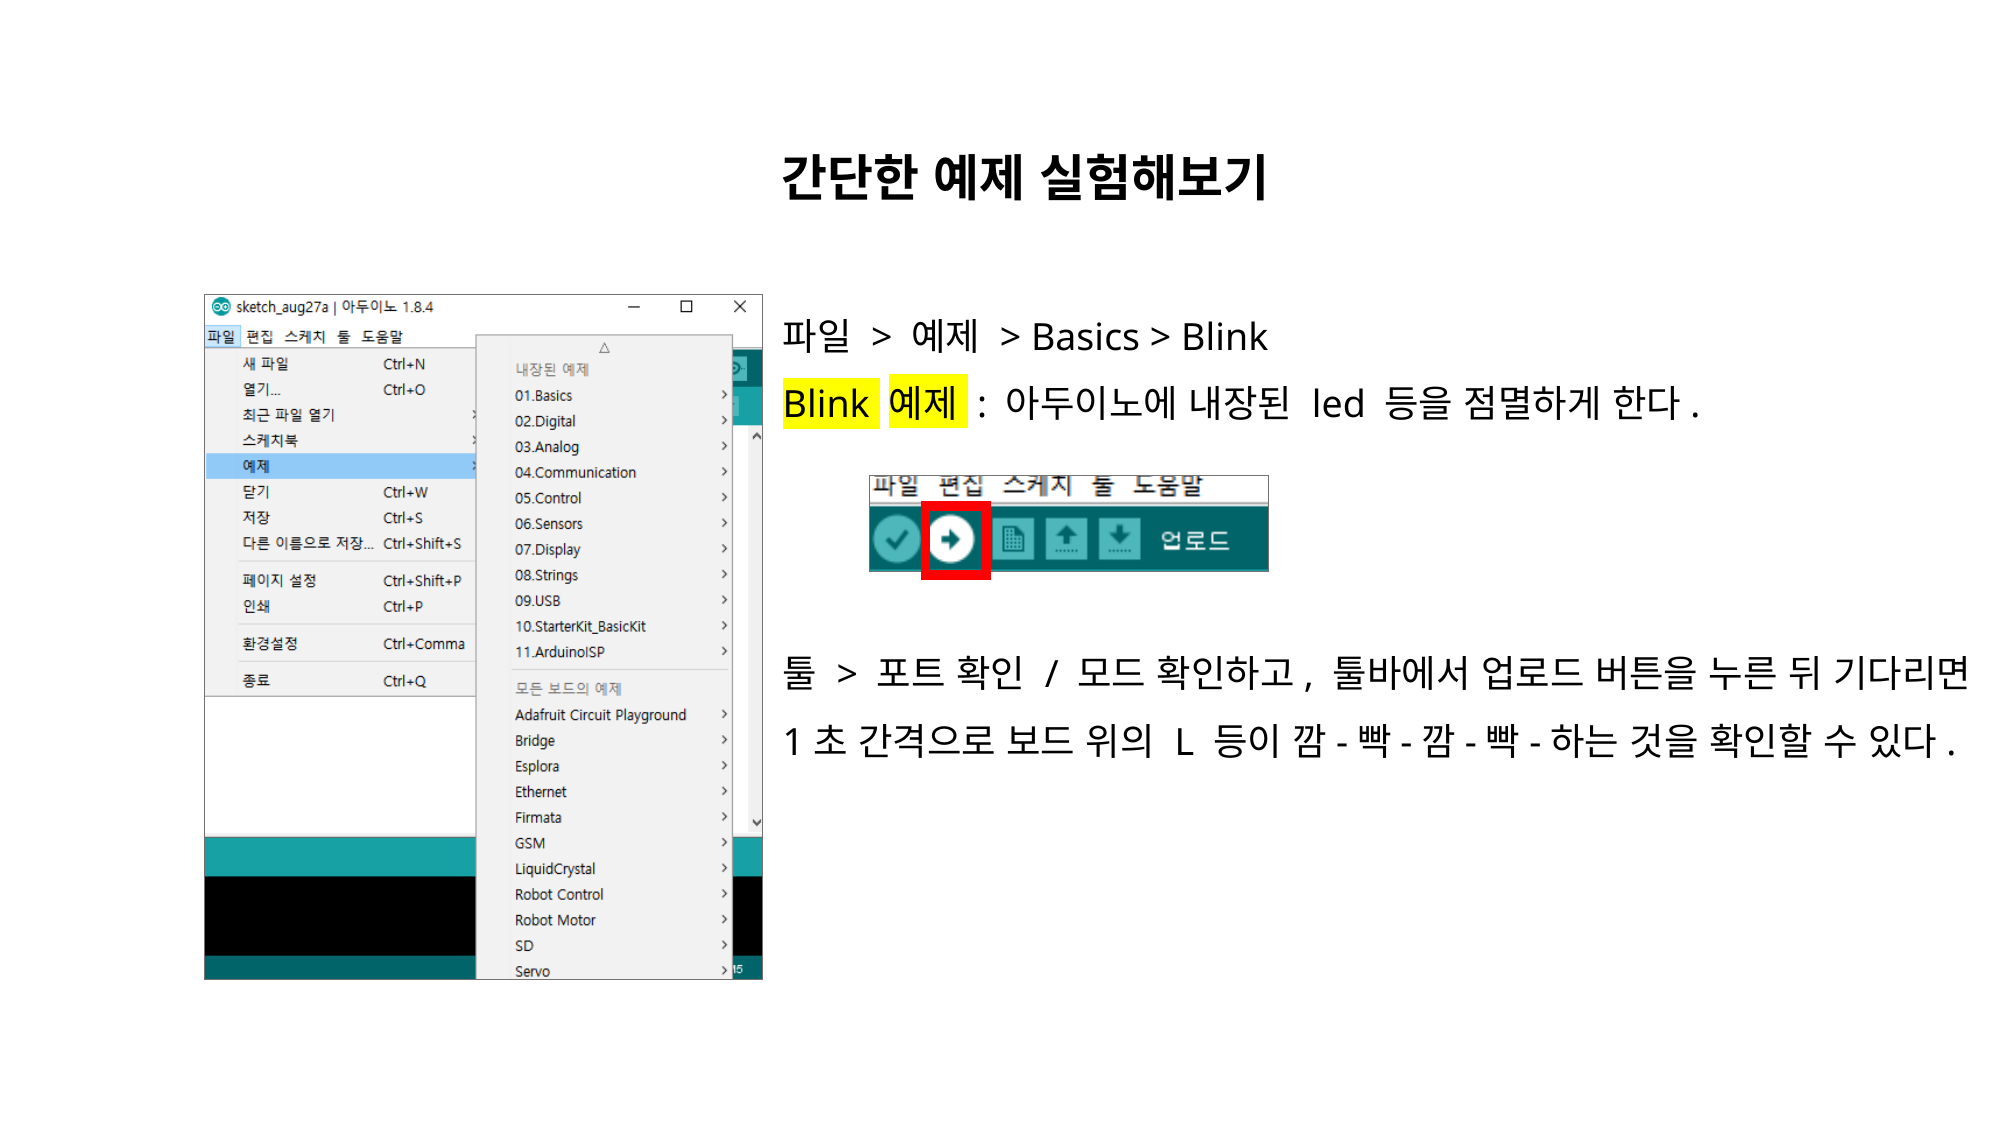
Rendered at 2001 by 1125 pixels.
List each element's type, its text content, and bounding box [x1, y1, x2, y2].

text_box 파일 > 예제 > Basics > Blink Blink 예제 : 아두이노에 내장된 led 등을 점멸하게 한다. 툴 > 포트 확인 / 모드 확인하고, 툴바에서 업로드 버튼을 누른 뒤 기다리면 1초 간격으로 보드 위의 L 등이 깜-빡-깜-빡-하는 것을 확인할 수 있다. [767, 282, 1987, 770]
text_box 간단한 예제 실험해보기 [766, 139, 1285, 215]
picture [204, 294, 763, 980]
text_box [869, 475, 1269, 576]
